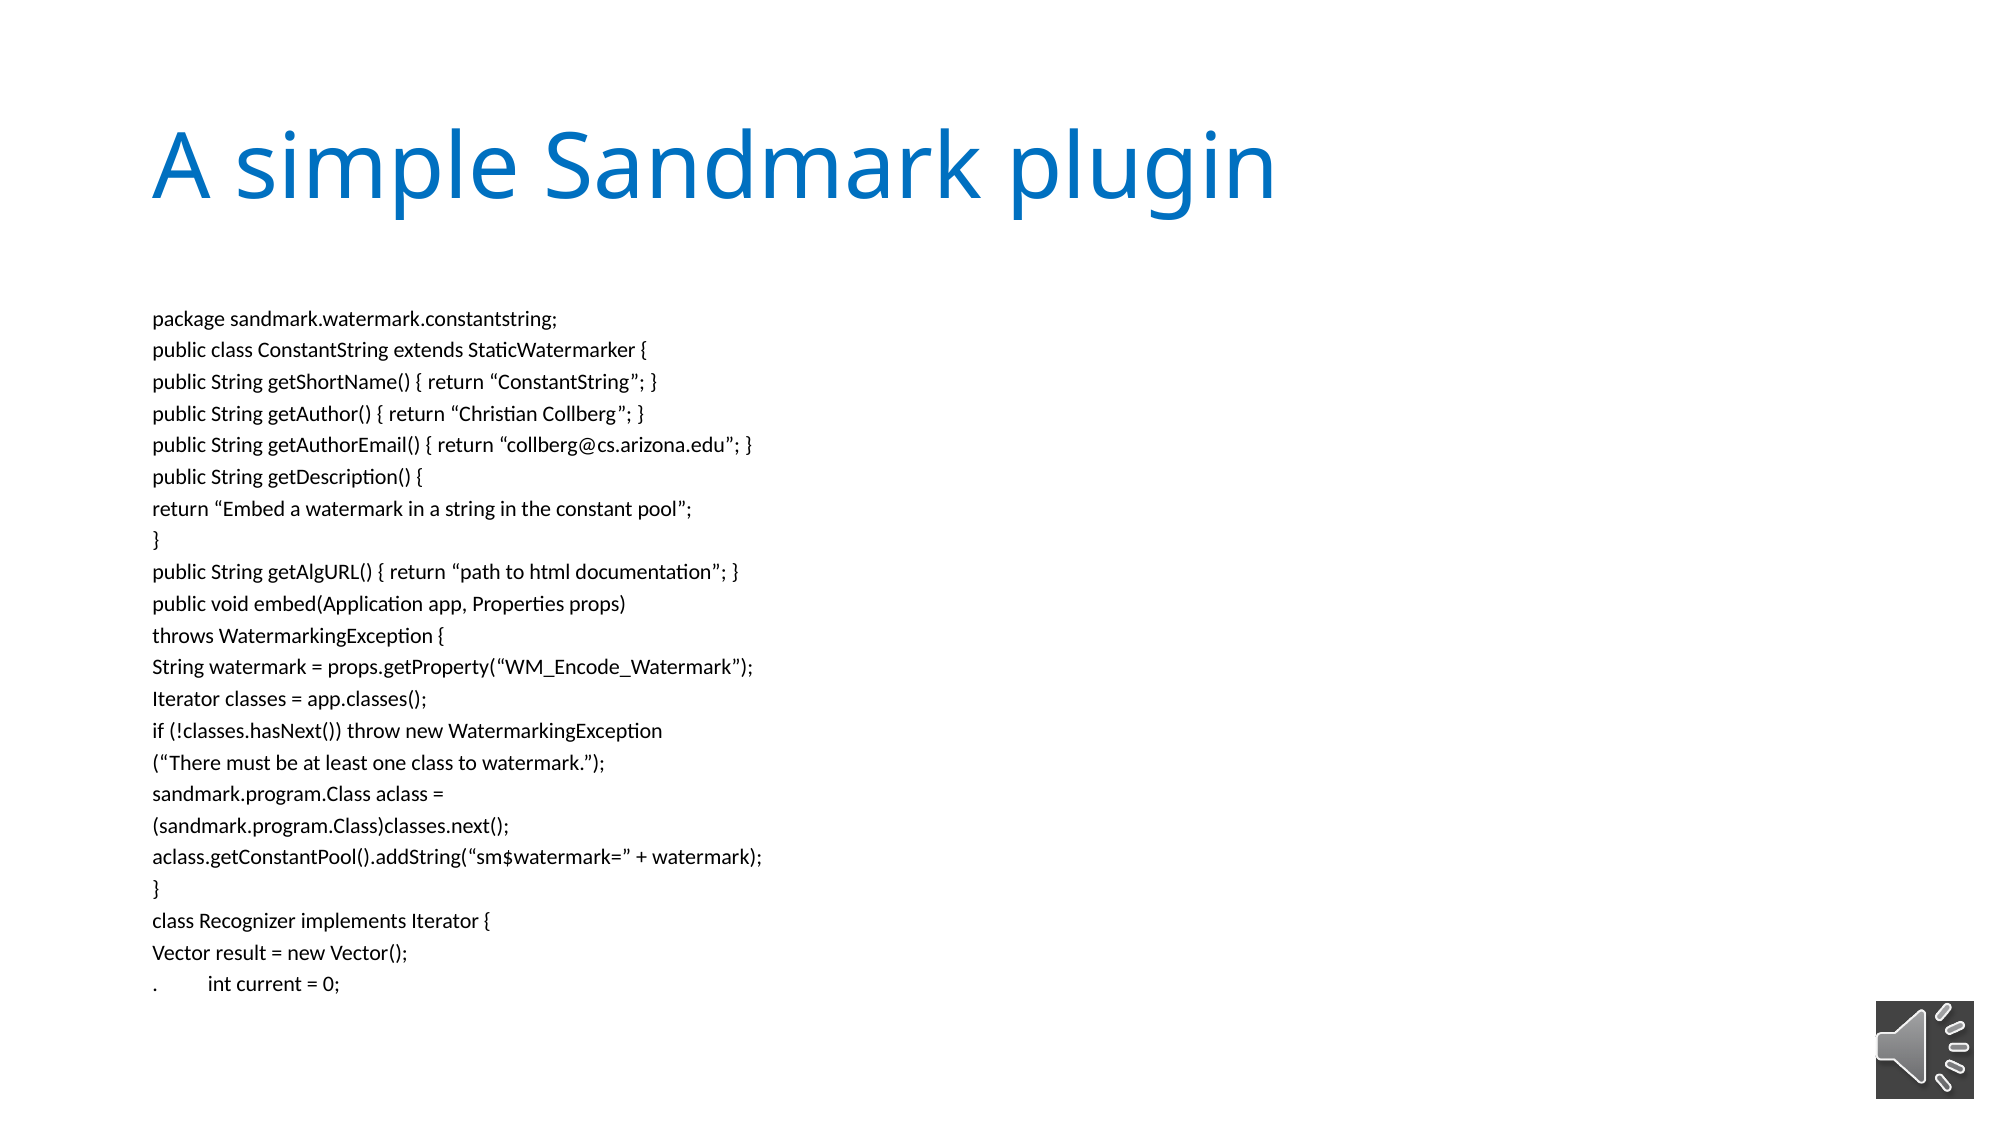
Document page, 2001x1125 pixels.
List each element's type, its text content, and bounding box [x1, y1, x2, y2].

list package sandmark.watermark.constantstring; public class ConstantString extends StaticWatermarker { public String getShortName() { return “ConstantString”; } public String getAuthor() { return “Christian Collberg”; } public String getAuthorEmail() { return “collberg@cs.arizona.edu”; } public String getDescription() { return “Embed a watermark in a string in the constant pool”; } public String getAlgURL() { return “path to html documentation”; } public void embed(Application app, Properties props) throws WatermarkingException { String watermark = props.getProperty(“WM_Encode_Watermark”); Iterator classes = app.classes(); if (!classes.hasNext()) throw new WatermarkingException (“There must be at least one class to watermark.”); sandmark.program.Class aclass = (sandmark.program.Class)classes.next(); aclass.getConstantPool().addString(“sm$watermark=” + watermark); } class Recognizer implements Iterator { Vector result = new Vector(); . int current = 0; [137, 299, 1863, 1014]
title A simple Sandmark plugin [137, 59, 1863, 278]
picture [1874, 999, 1975, 1100]
